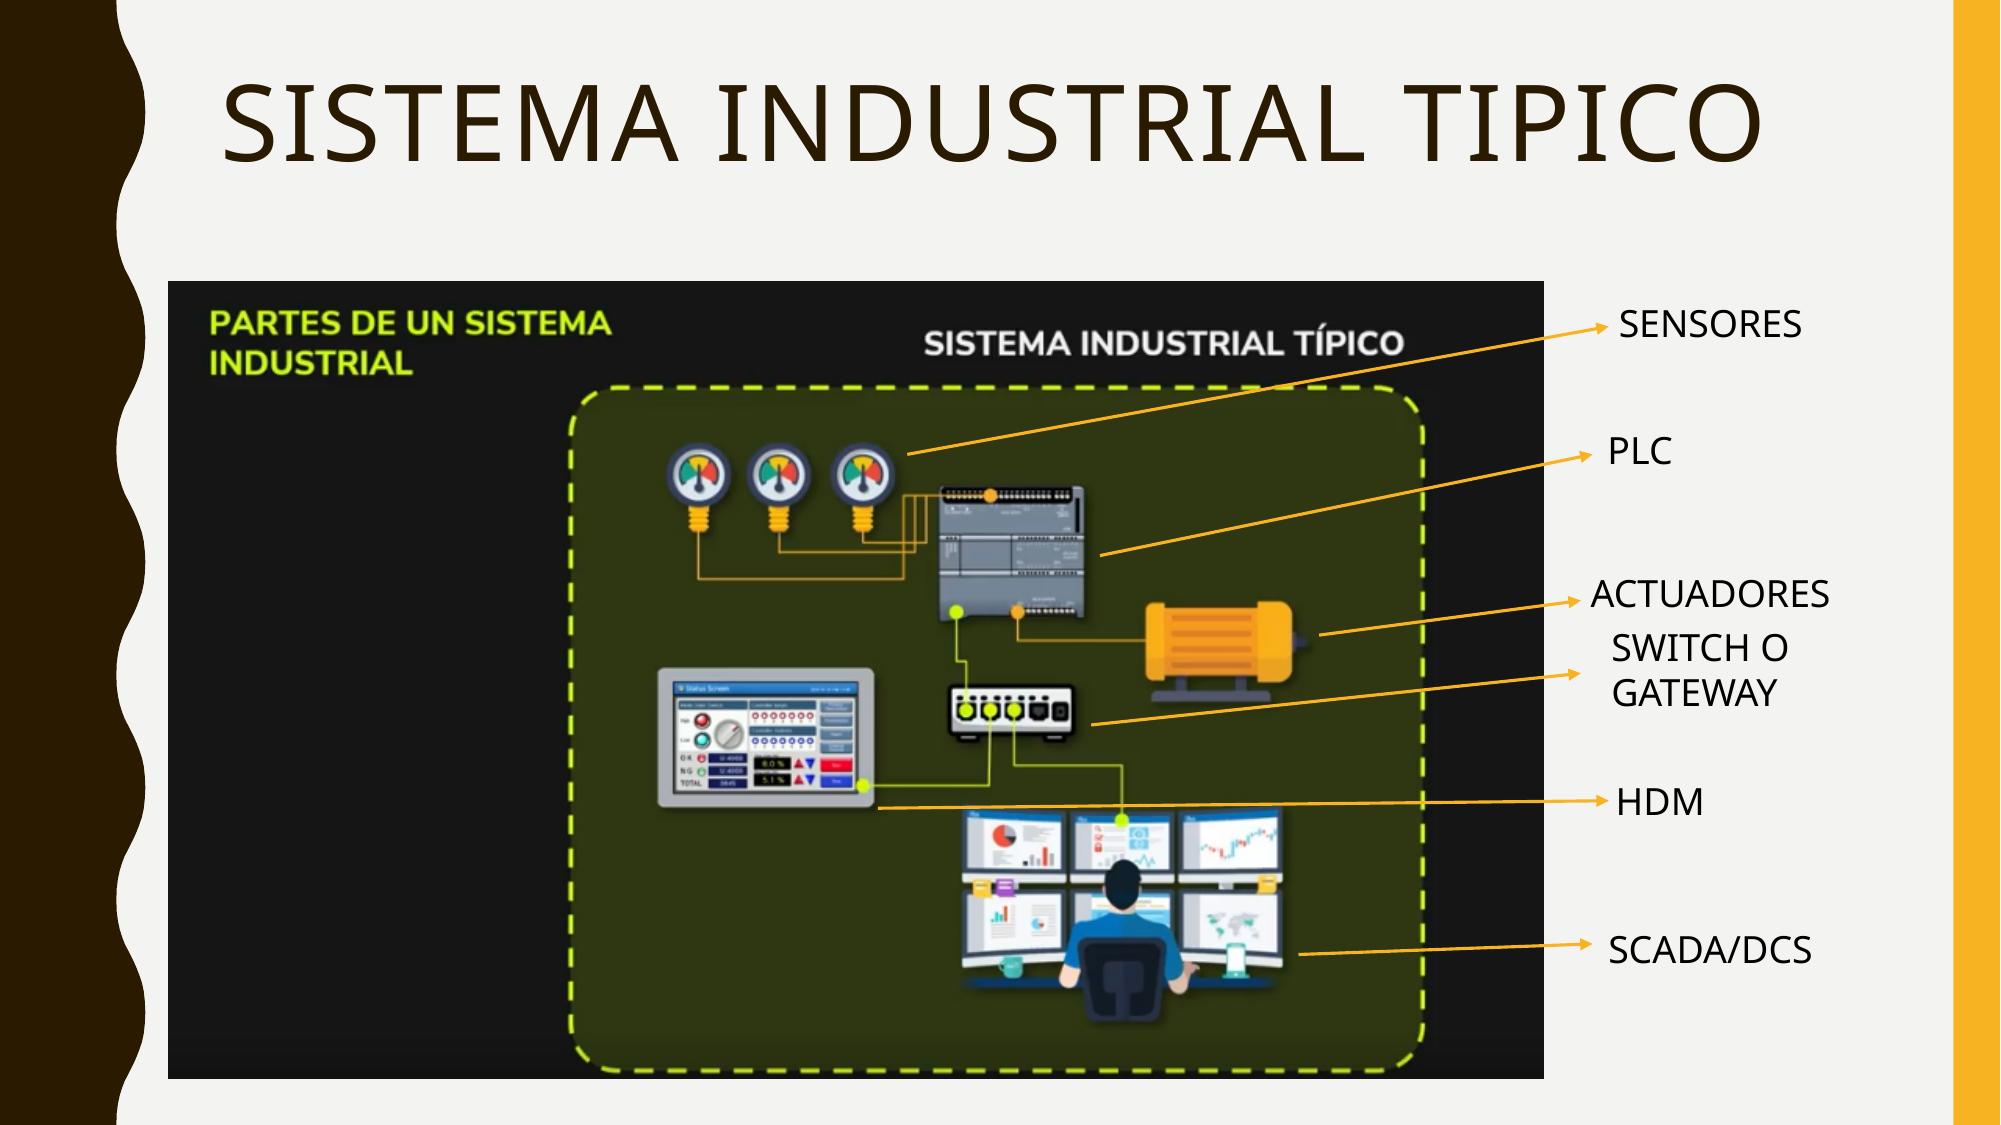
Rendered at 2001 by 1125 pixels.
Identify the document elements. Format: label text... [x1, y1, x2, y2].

text_box ACTUADORES [1575, 562, 1846, 623]
text_box SWITCH O GATEWAY [1596, 623, 1815, 722]
text_box SENSORES [1603, 292, 1818, 353]
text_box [907, 326, 1609, 455]
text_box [1298, 943, 1593, 955]
picture [168, 281, 1544, 1079]
title SISTEMA INDUSTRIAL TIPICO [205, 62, 1875, 308]
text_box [1099, 454, 1593, 556]
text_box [1319, 600, 1581, 636]
text_box SCADA/DCS [1593, 918, 1828, 979]
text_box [1091, 673, 1581, 725]
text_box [877, 800, 1609, 809]
text_box HDM [1600, 770, 1720, 831]
text_box PLC [1593, 420, 1688, 480]
